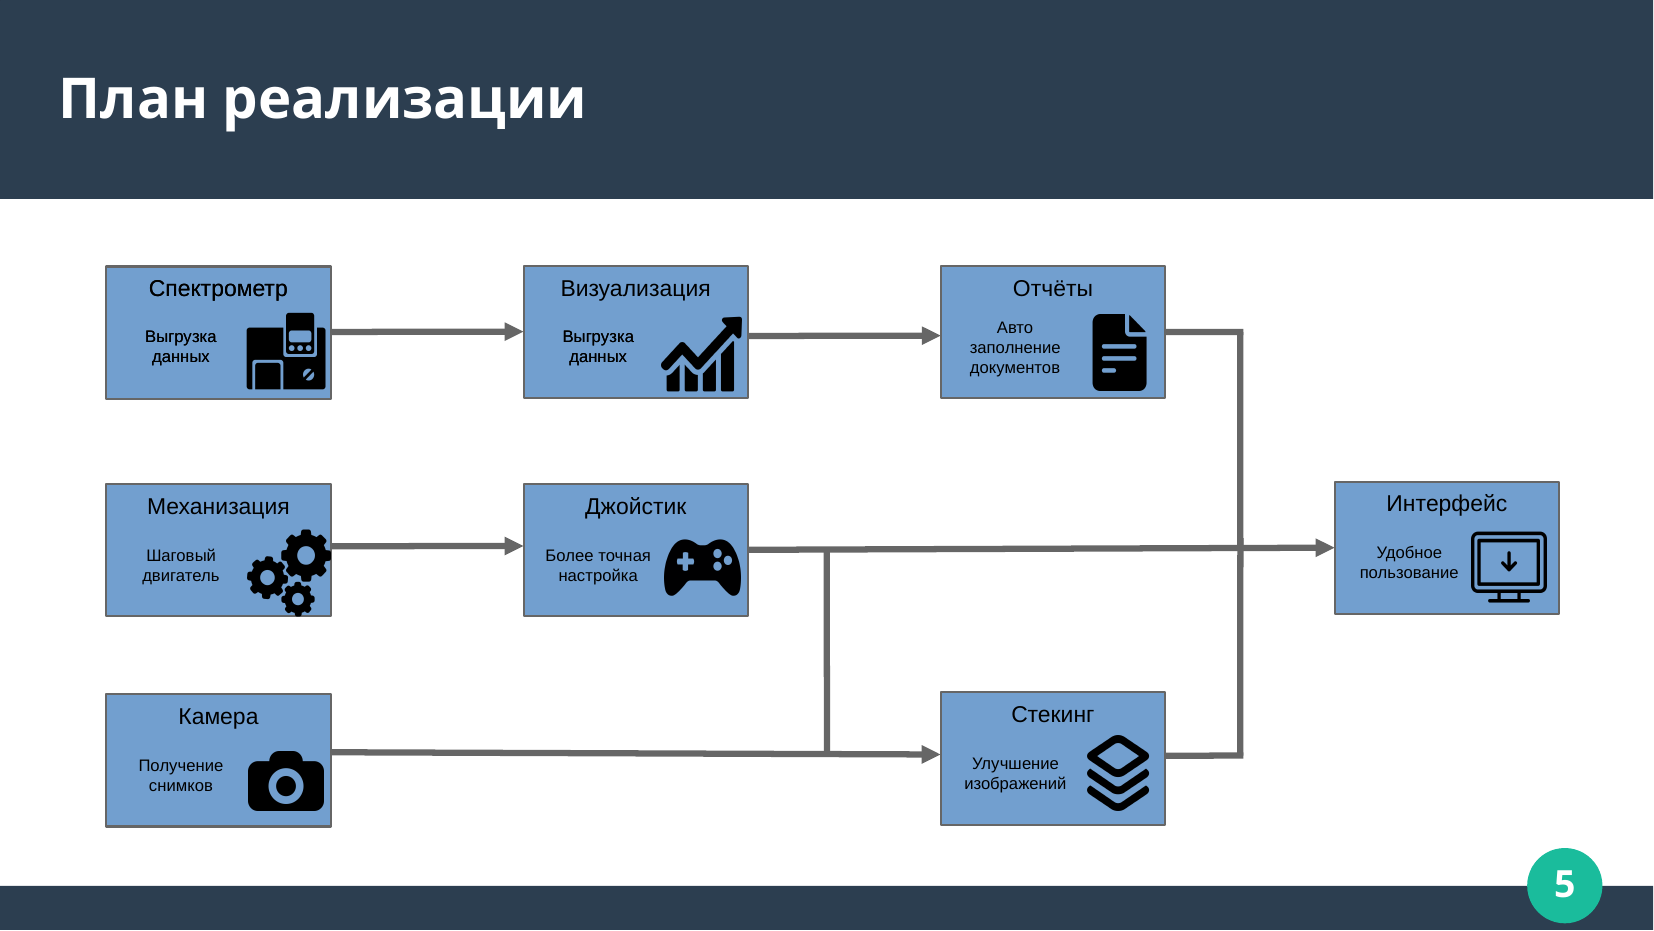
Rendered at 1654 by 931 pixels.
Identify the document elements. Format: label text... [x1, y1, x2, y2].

text_box [1241, 541, 1329, 554]
text_box [827, 748, 935, 761]
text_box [523, 483, 749, 617]
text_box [106, 693, 331, 827]
text_box [336, 539, 518, 553]
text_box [1334, 481, 1560, 615]
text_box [106, 265, 331, 400]
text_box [523, 265, 749, 399]
text_box [753, 329, 935, 342]
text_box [940, 692, 1166, 825]
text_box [940, 265, 1166, 399]
title План реализации [59, 37, 1595, 155]
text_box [105, 483, 332, 617]
text_box [336, 325, 518, 338]
